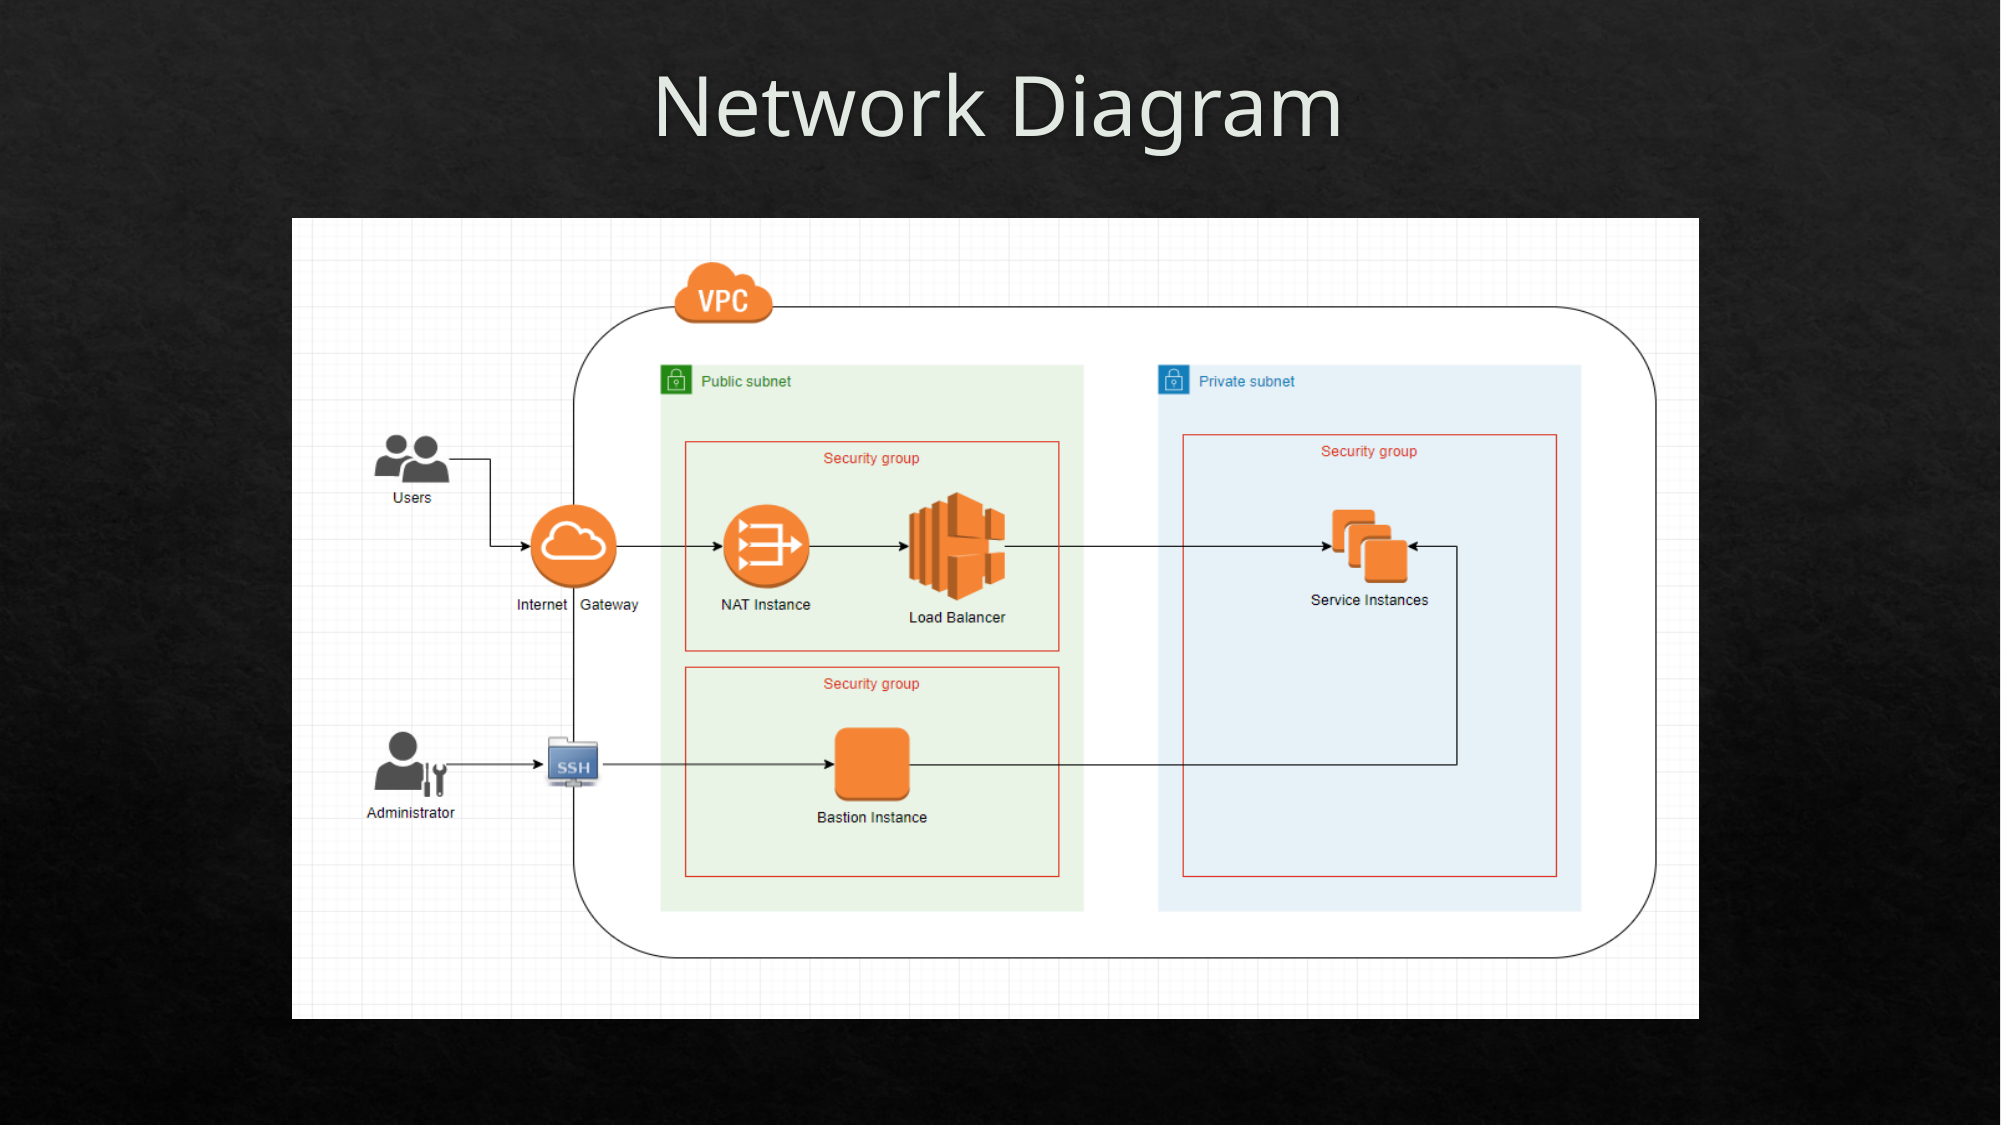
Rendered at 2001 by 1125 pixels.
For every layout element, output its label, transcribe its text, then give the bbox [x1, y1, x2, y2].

title Network Diagram [149, 0, 1849, 207]
picture [0, 0, 2001, 1125]
